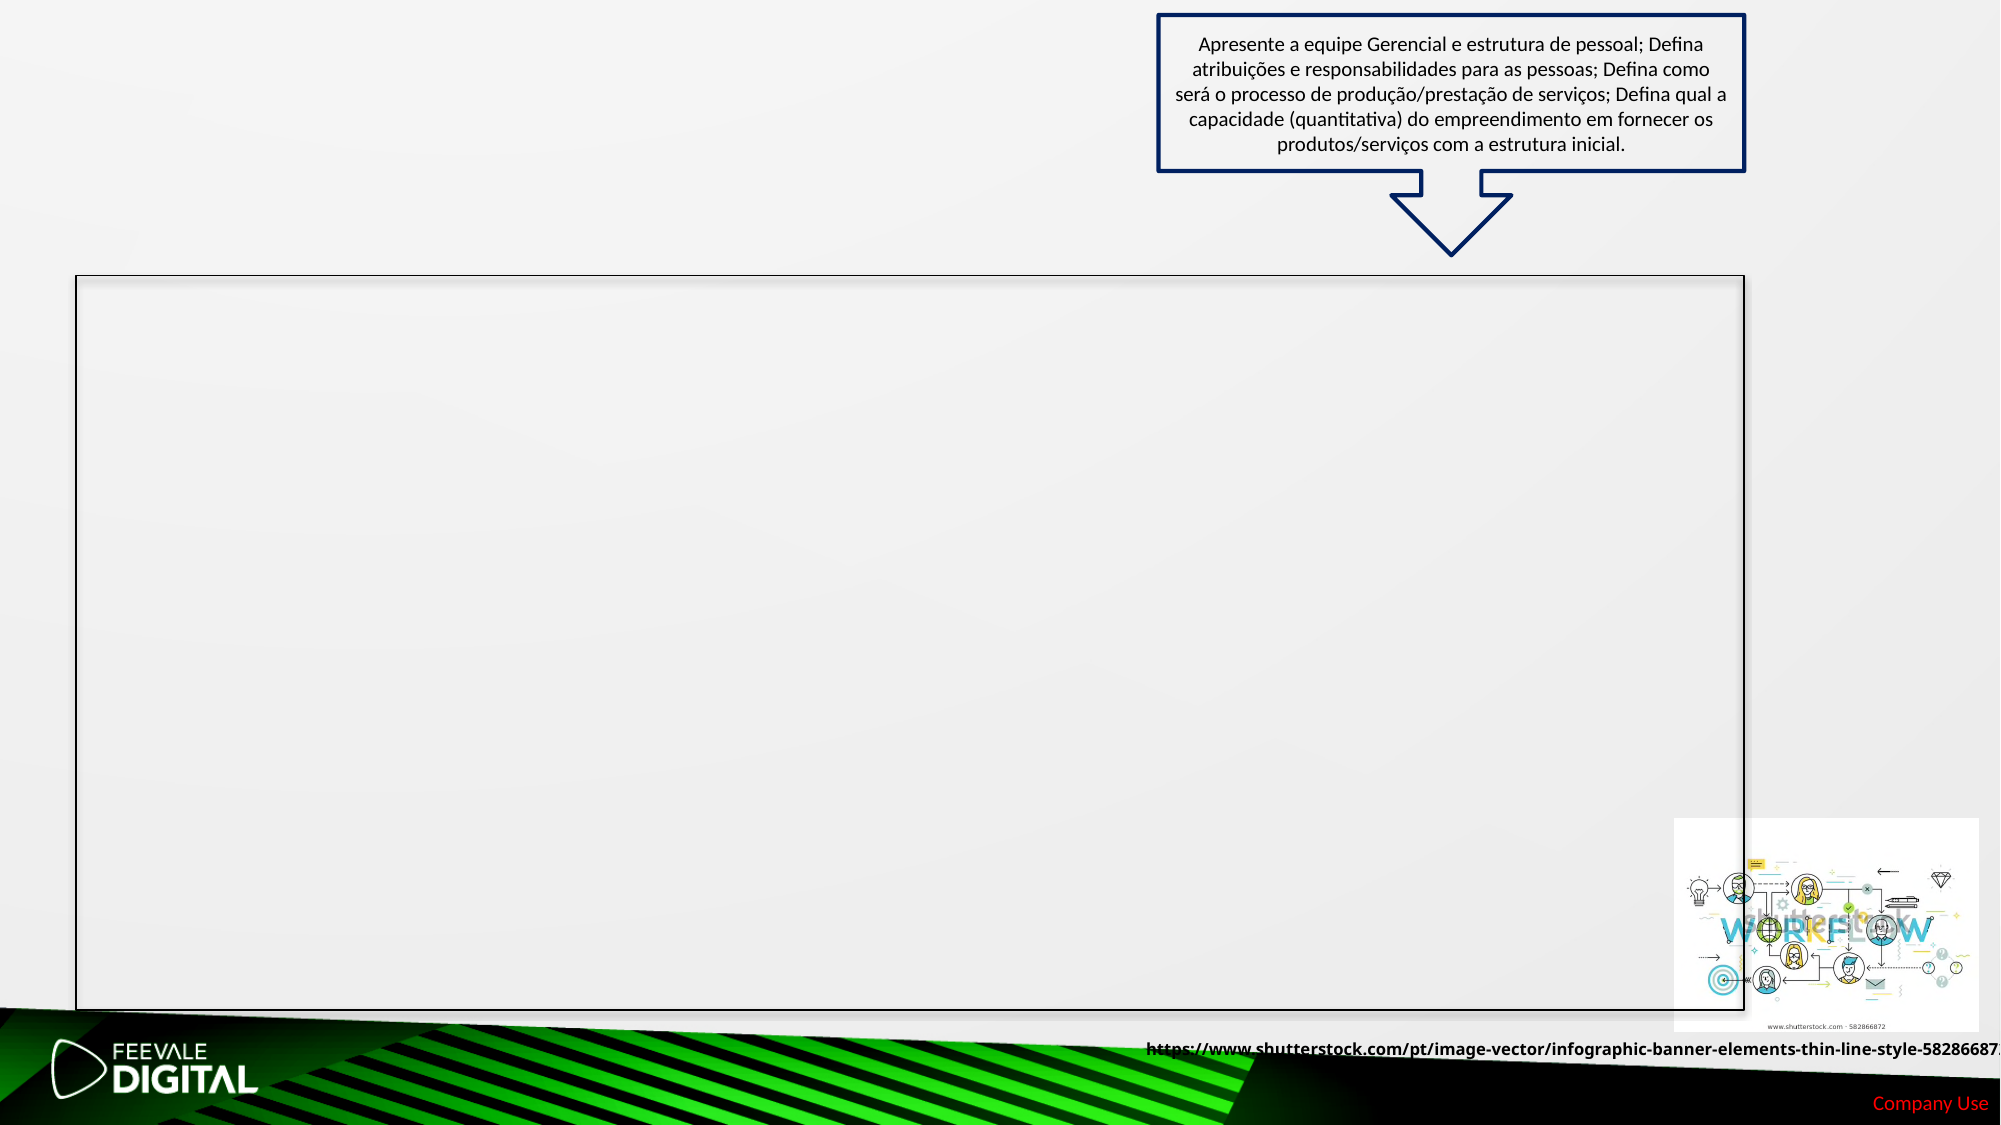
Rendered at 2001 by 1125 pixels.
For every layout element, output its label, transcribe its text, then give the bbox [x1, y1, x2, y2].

text_box [75, 275, 1745, 1011]
text_box Apresente a equipe Gerencial e estrutura de pessoal; Defina atribuições e responsabilidades para as pessoas; Defina como será o processo de produção/prestação de serviços; Defina qual a capacidade (quantitativa) do empreendimento em fornecer os produtos/serviços com a estrutura inicial. [1156, 12, 1747, 258]
text_box https://www.shutterstock.com/pt/image-vector/infographic-banner-elements-thin-line-style-582866872 [1131, 1031, 2000, 1066]
picture [0, 0, 2001, 1125]
